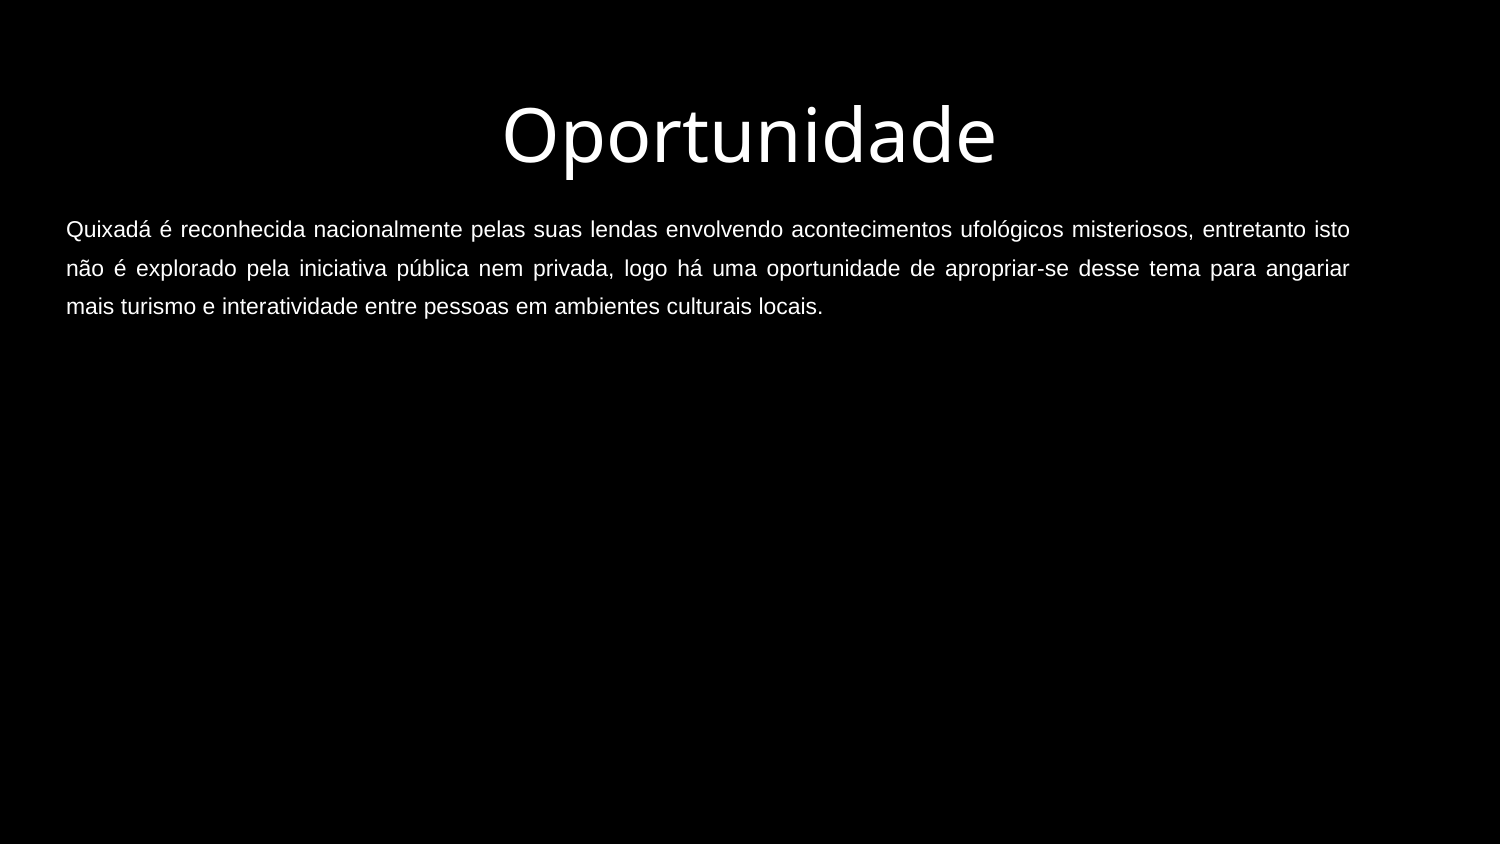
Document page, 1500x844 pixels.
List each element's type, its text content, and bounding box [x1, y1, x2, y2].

list Quixadá é reconhecida nacionalmente pelas suas lendas envolvendo acontecimentos ufológicos misteriosos, entretanto isto não é explorado pela iniciativa pública nem privada, logo há uma oportunidade de apropriar-se desse tema para angariar mais turismo e interatividade entre pessoas em ambientes culturais locais. [51, 189, 1366, 750]
title Oportunidade [51, 72, 1449, 167]
